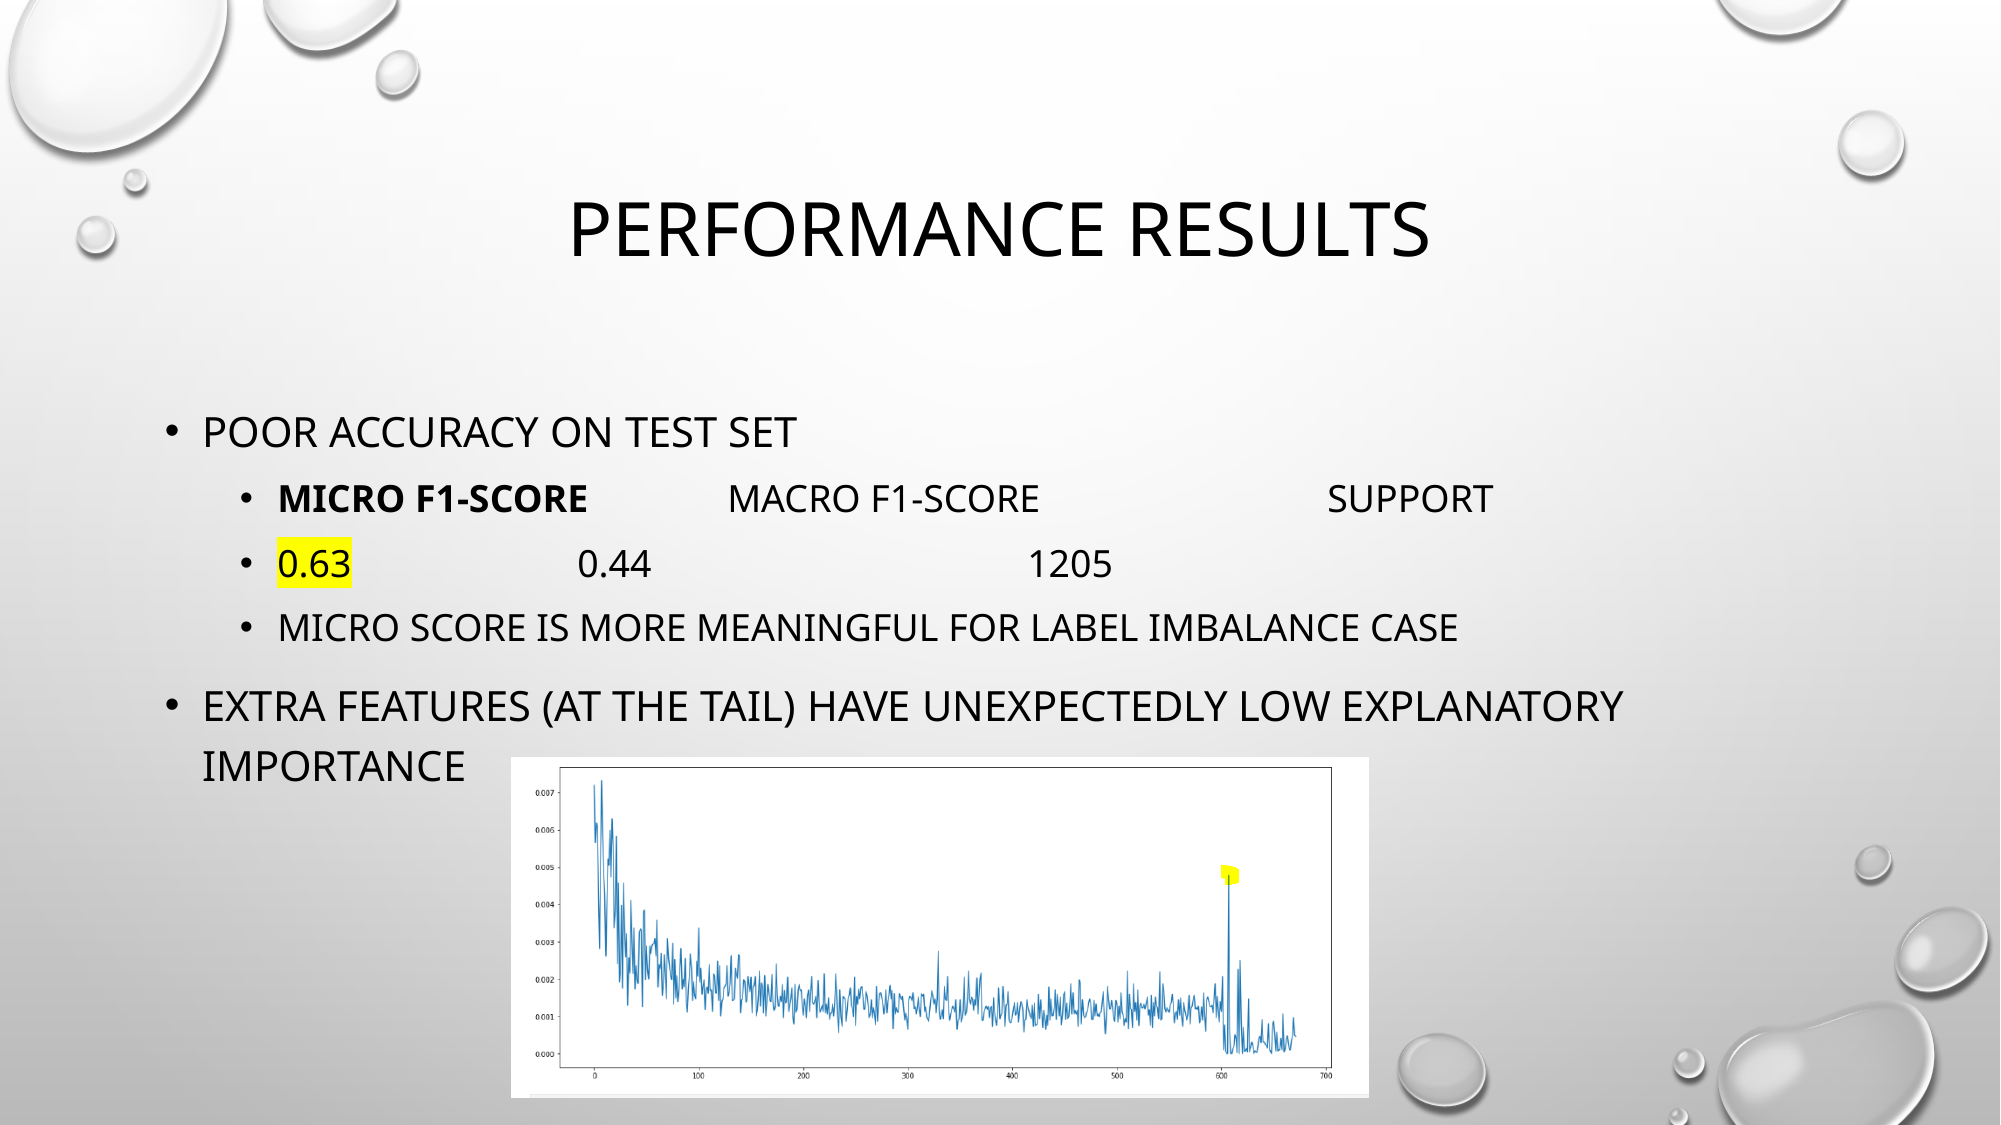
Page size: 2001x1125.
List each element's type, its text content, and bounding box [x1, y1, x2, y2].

title Performance resultS [149, 101, 1851, 364]
picture [0, 0, 2000, 1125]
list Poor accuracy on test SET micro F1-score macro F1-score support 0.63 0.44 1205 Micro Score is more meaningful for label imbalance case EXTRA features (at the tail) have unexpectedly low explanatory importance [149, 388, 1850, 950]
